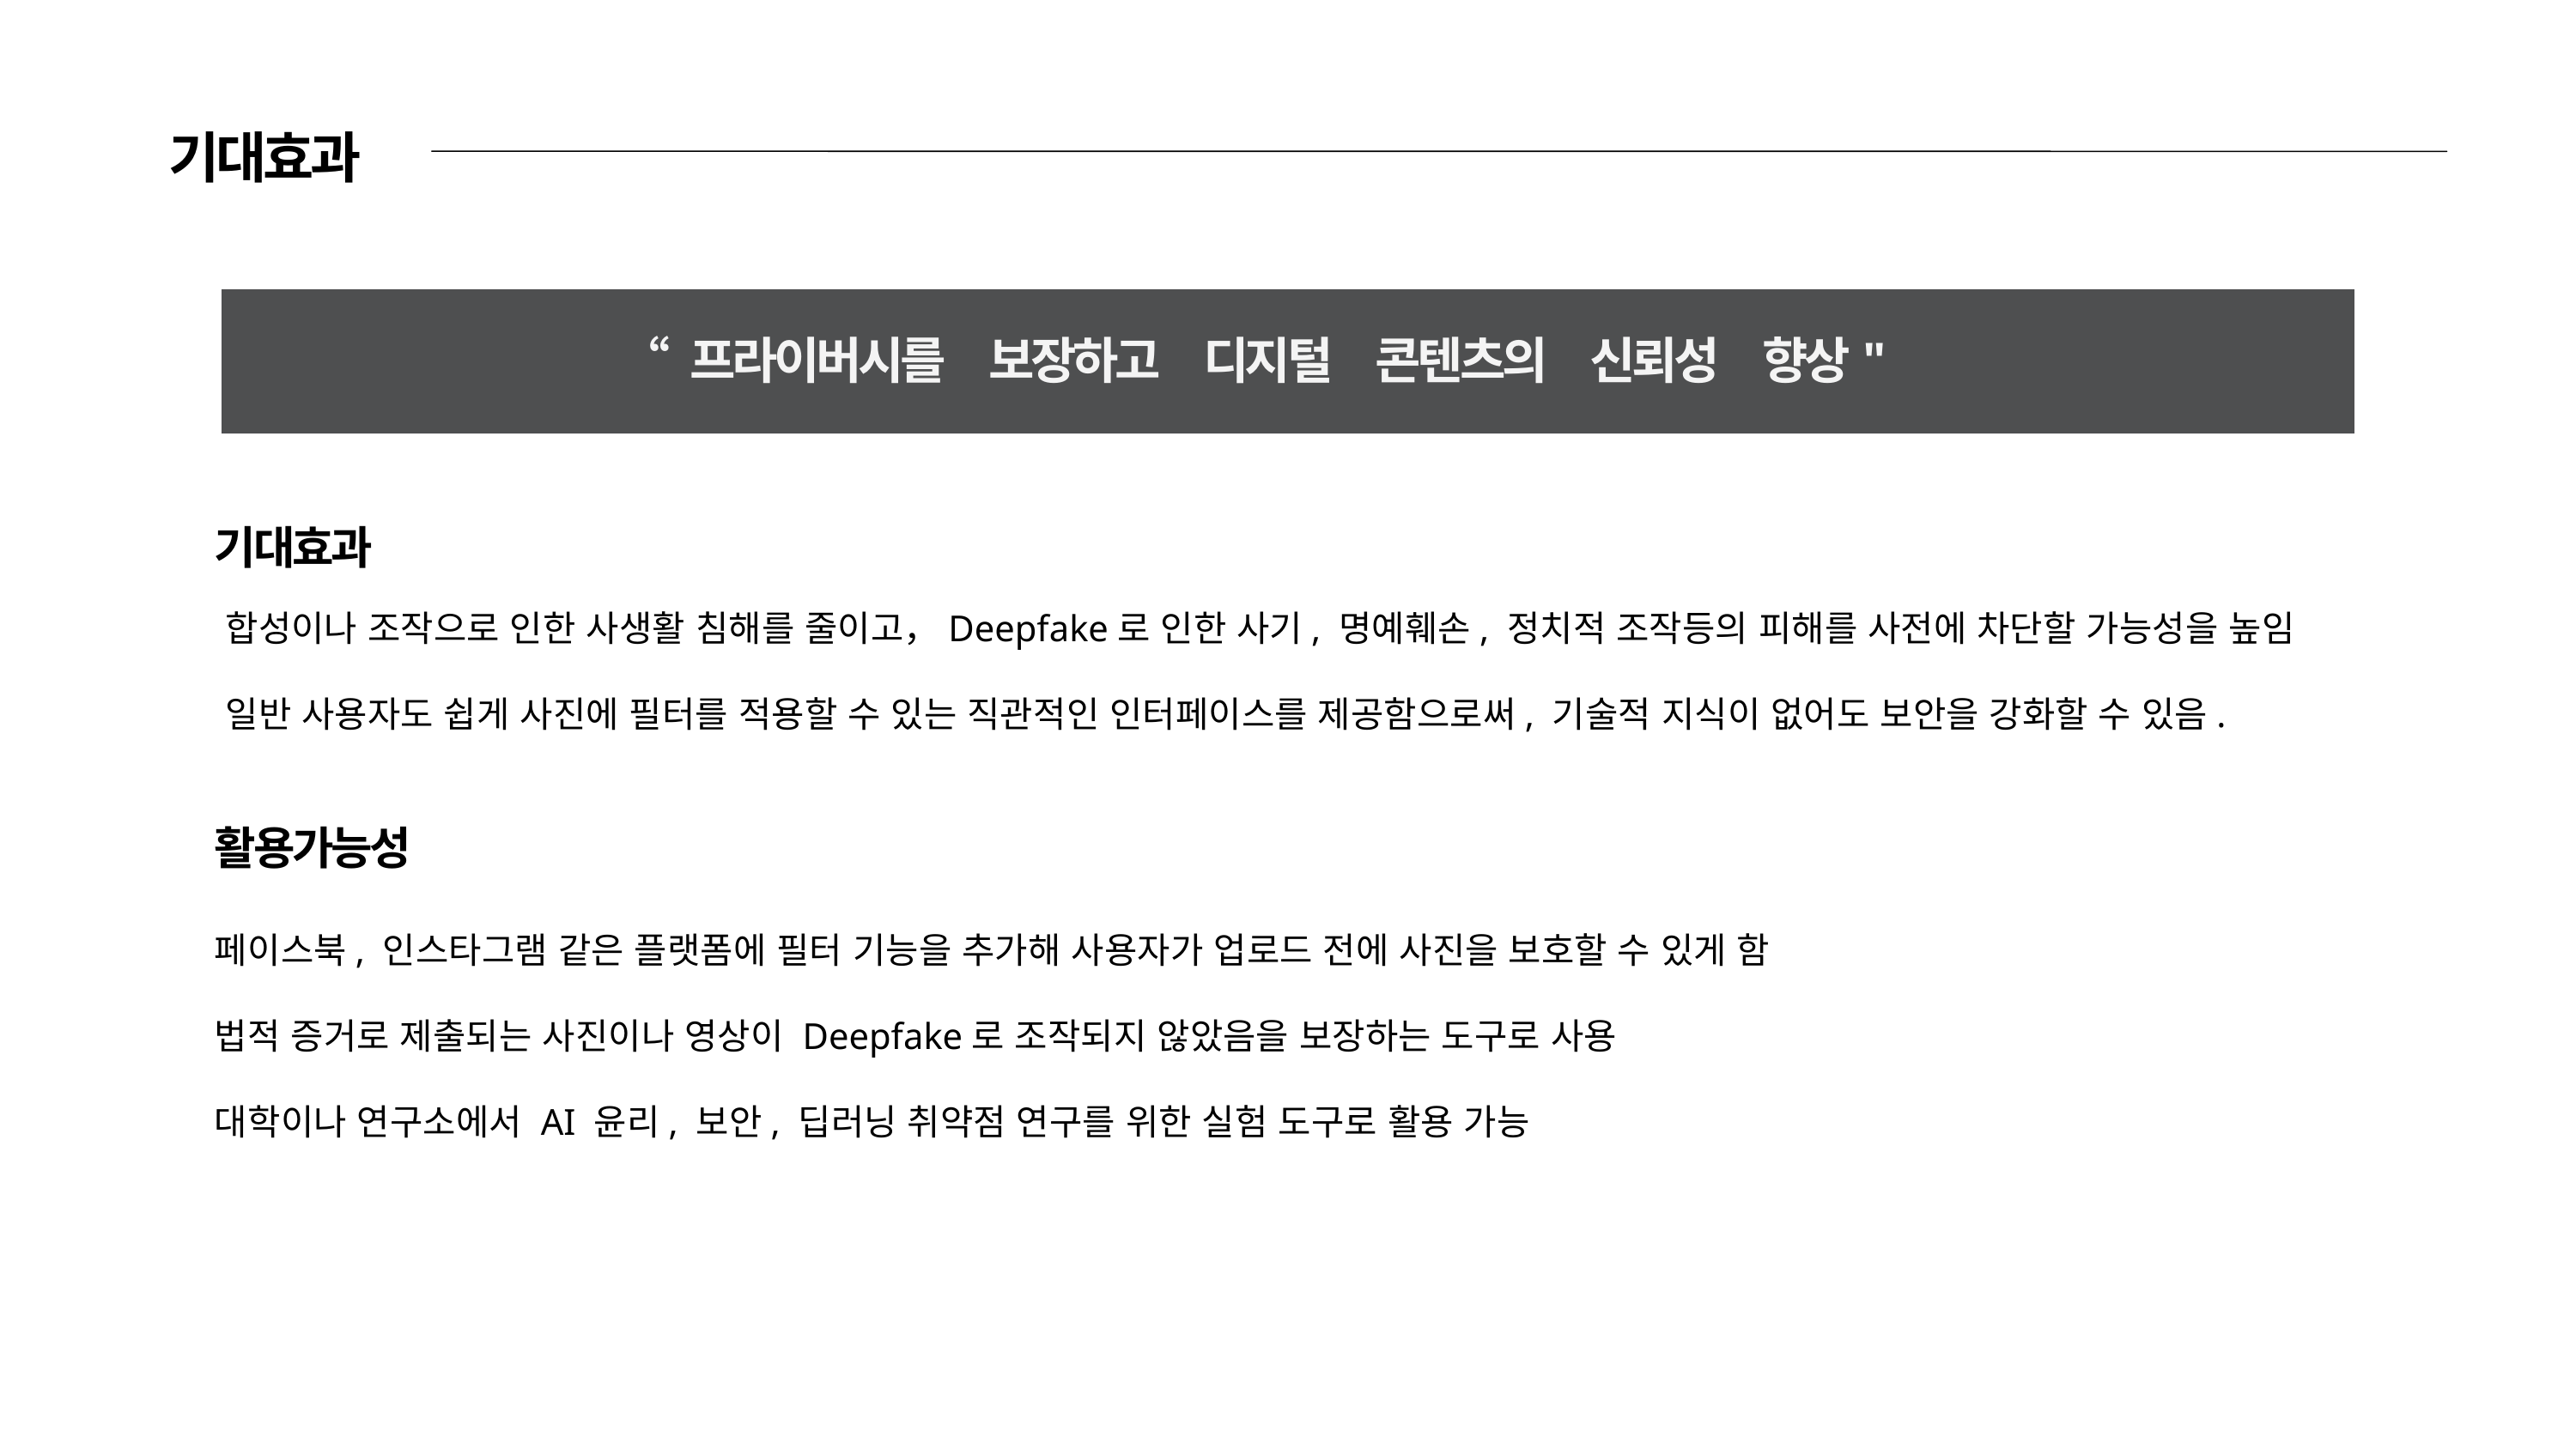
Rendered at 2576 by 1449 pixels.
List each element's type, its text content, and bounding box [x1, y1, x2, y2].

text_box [221, 288, 2354, 434]
text_box 활용가능성 [214, 809, 741, 874]
text_box 기대효과 [168, 112, 696, 190]
text_box 페이스북, 인스타그램 같은 플랫폼에 필터 기능을 추가해 사용자가 업로드 전에 사진을 보호할 수 있게 함 법적 증거로 제출되는 사진이나 영상이 Deepfake로 조작되지 않았음을 보장하는 도구로 사용 대학이나 연구소에서 AI 윤리, 보안, 딥러닝 취약점 연구를 위한 실험 도구로 활용 가능 [214, 928, 2458, 1186]
text_box 합성이나 조작으로 인한 사생활 침해를 줄이고，Deepfake로 인한 사기, 명예훼손, 정치적 조작등의 피해를 사전에 차단할 가능성을 높임 일반 사용자도 쉽게 사진에 필터를 적용할 수 있는 직관적인 인터페이스를 제공함으로써, 기술적 지식이 없어도 보안을 강화할 수 있음. [225, 606, 2469, 822]
text_box 기대효과 [214, 509, 741, 573]
